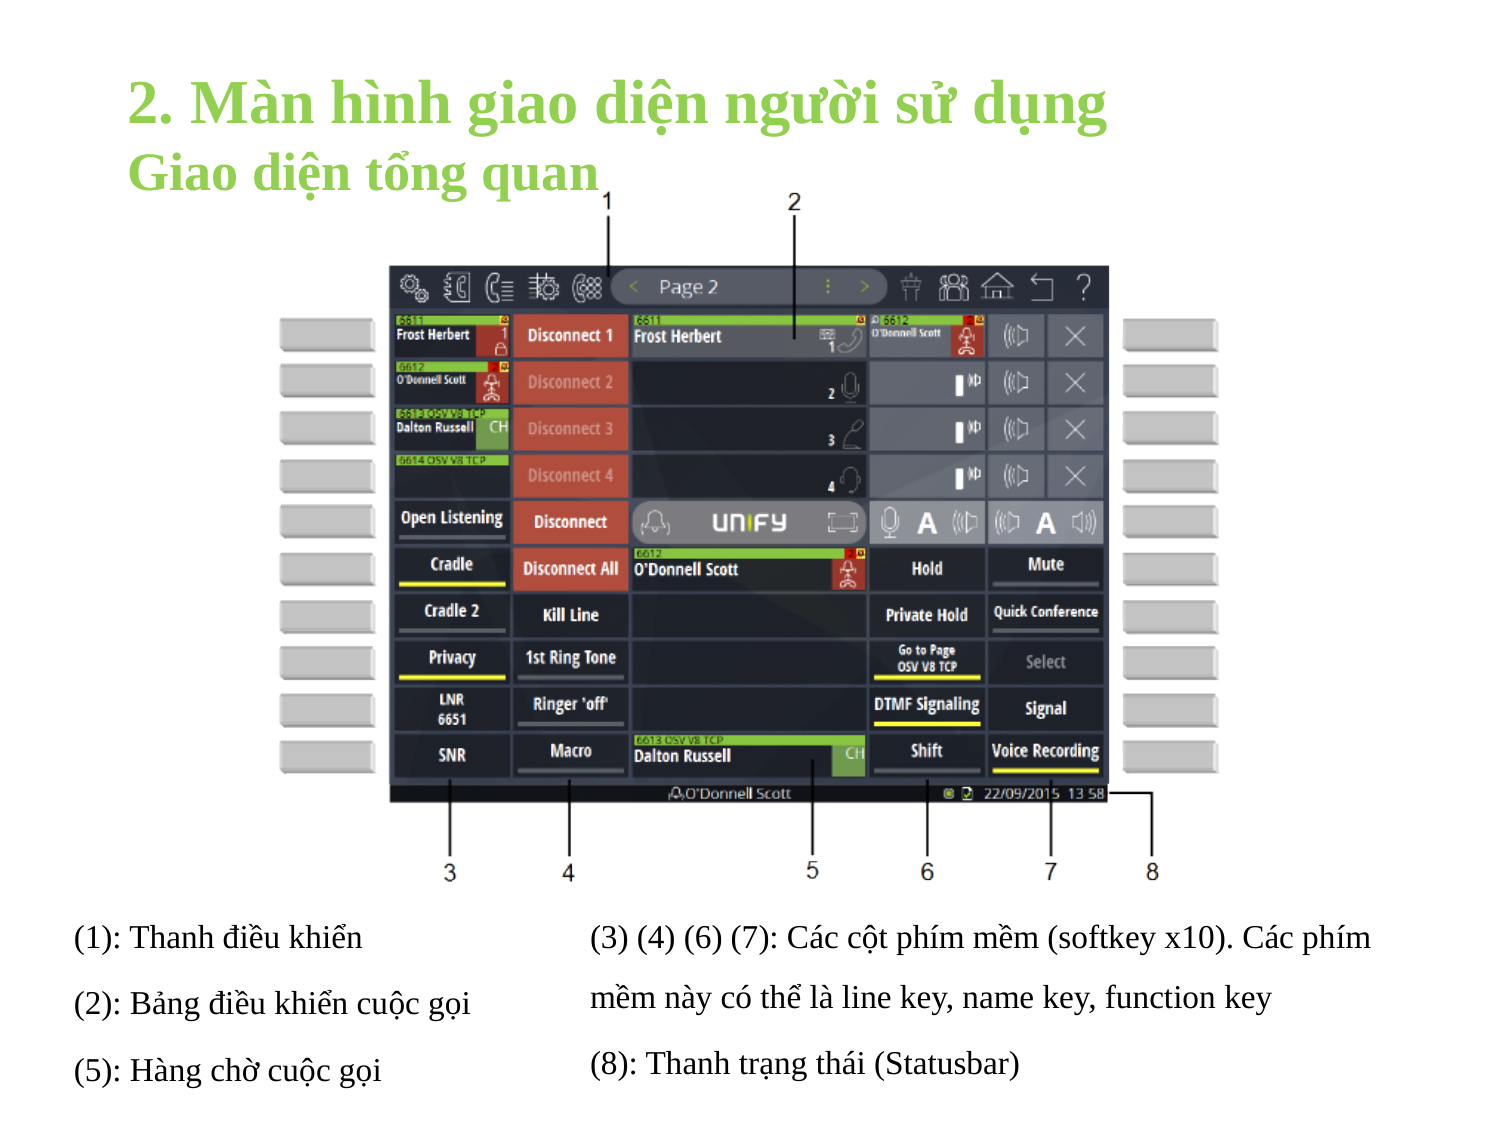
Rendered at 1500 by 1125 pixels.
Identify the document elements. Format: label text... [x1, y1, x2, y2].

picture [274, 187, 1226, 885]
list (1): Thanh điều khiển (2): Bảng điều khiển cuộc gọi (5): Hàng chờ cuộc gọi [58, 887, 551, 1100]
text_box (3) (4) (6) (7): Các cột phím mềm (softkey x10). Các phím mềm này có thể là line key, name key, function key (8): Thanh trạng thái (Statusbar) [574, 887, 1400, 1100]
text_box 2. Màn hình giao diện người sử dụng Giao diện tổng quan [112, 75, 1415, 188]
